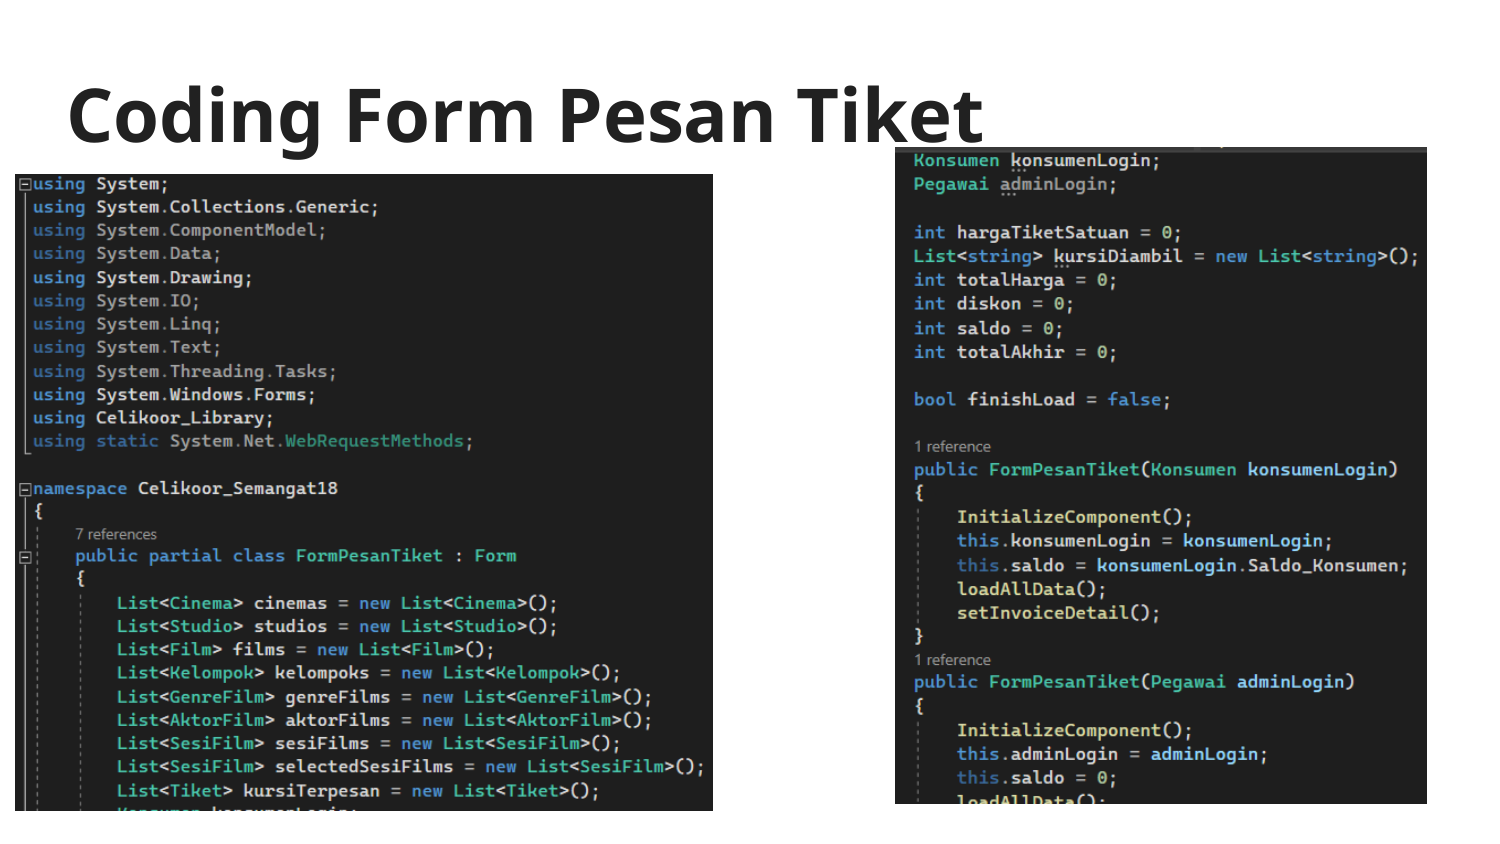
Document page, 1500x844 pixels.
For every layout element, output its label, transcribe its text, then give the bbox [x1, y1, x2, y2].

picture [895, 146, 1427, 805]
title Coding Form Pesan Tiket [51, 48, 1449, 180]
picture [14, 174, 713, 812]
